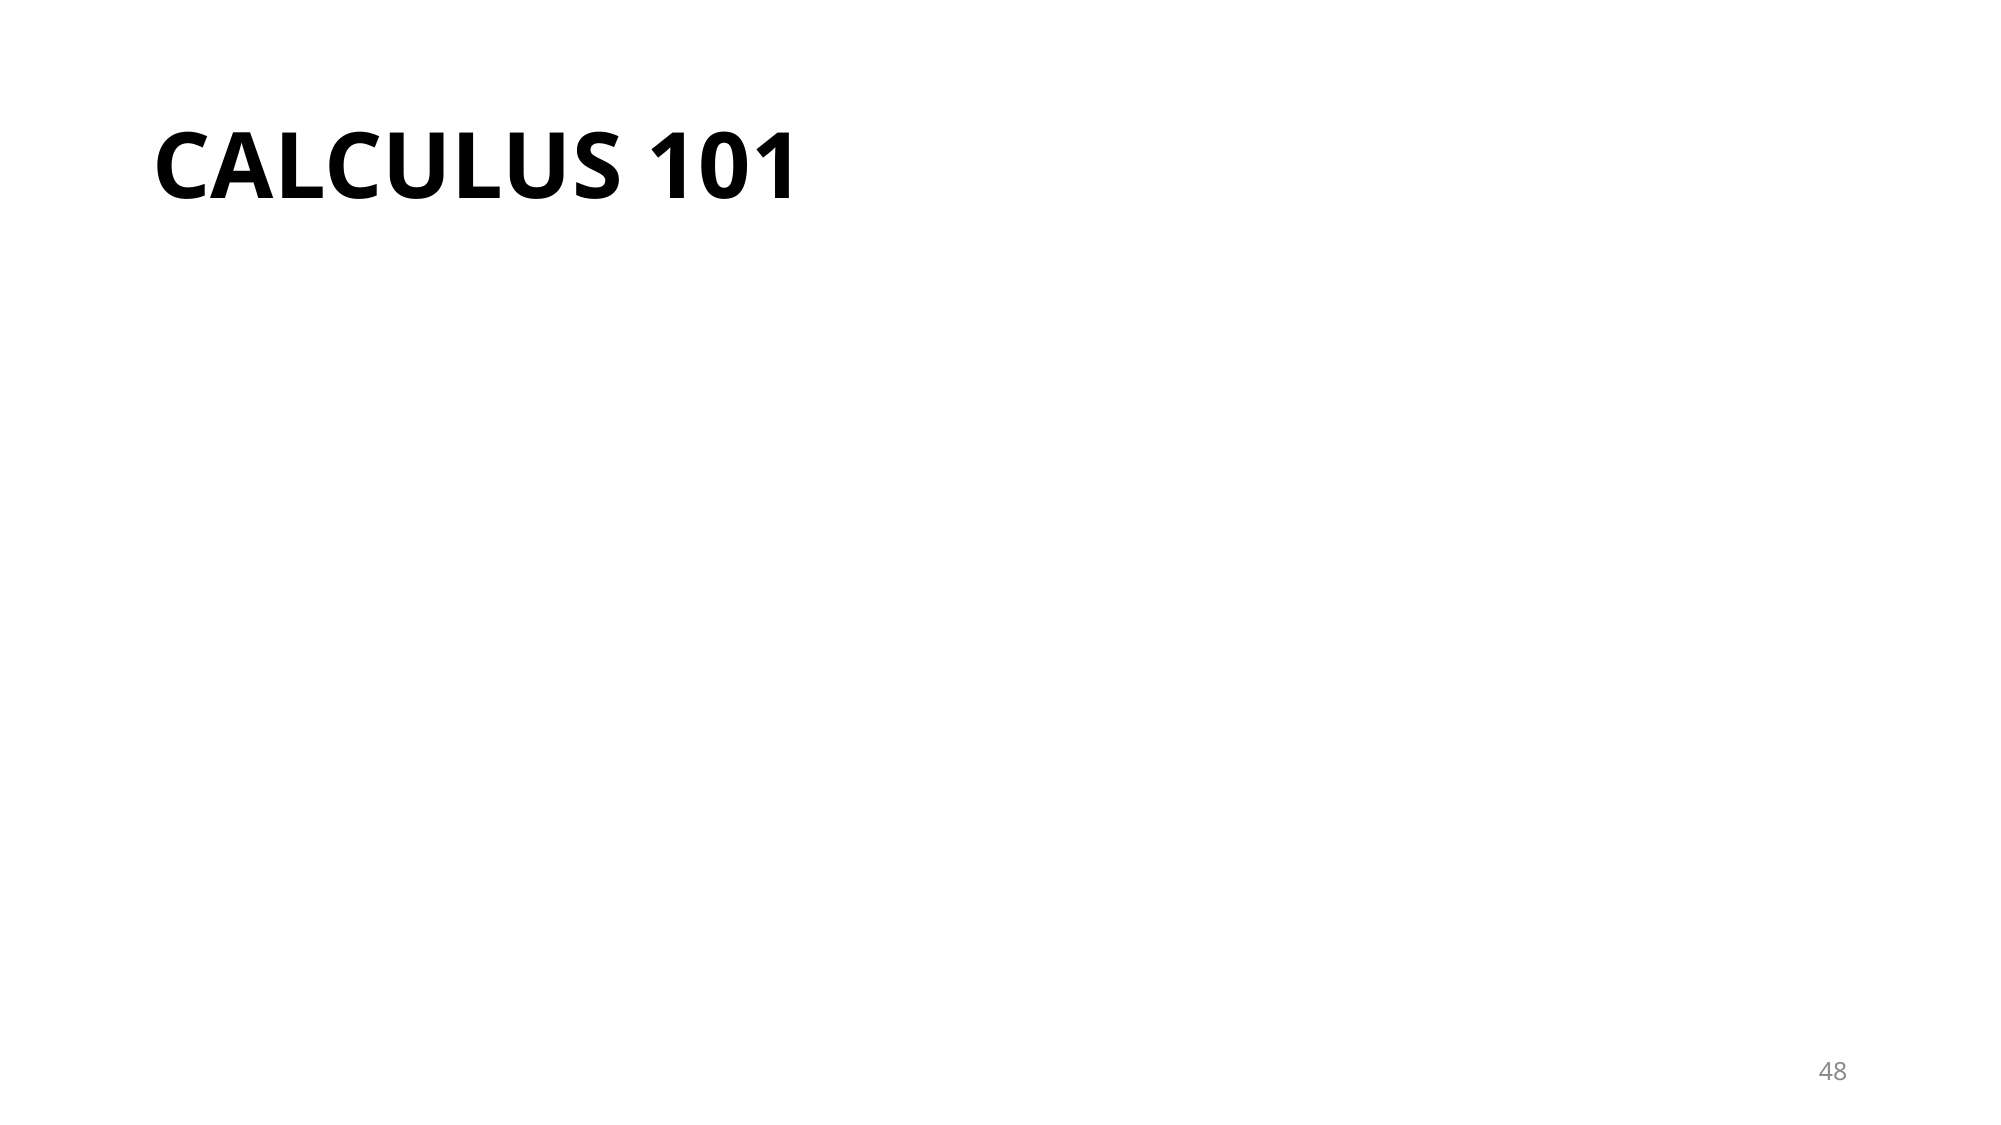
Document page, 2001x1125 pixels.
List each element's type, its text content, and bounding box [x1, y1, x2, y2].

slide_number 48 [1412, 1042, 1863, 1103]
title CALCULUS 101 [137, 59, 1863, 278]
